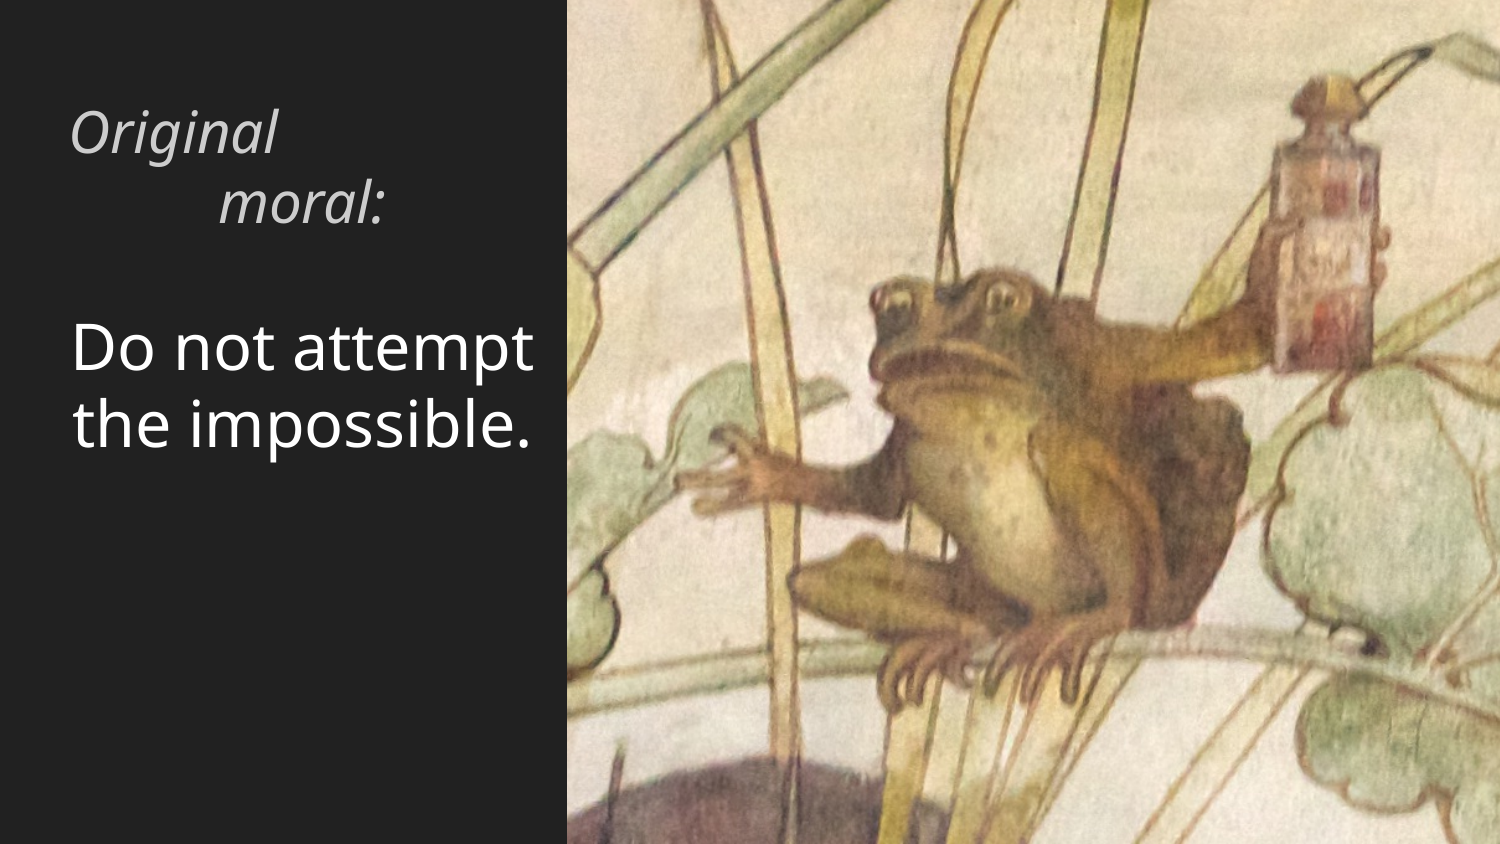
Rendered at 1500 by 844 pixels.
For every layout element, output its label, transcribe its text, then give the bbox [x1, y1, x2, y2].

title Do not attempt the impossible. [53, 291, 552, 553]
title Original moral: [53, 79, 490, 342]
picture [566, 0, 1500, 844]
